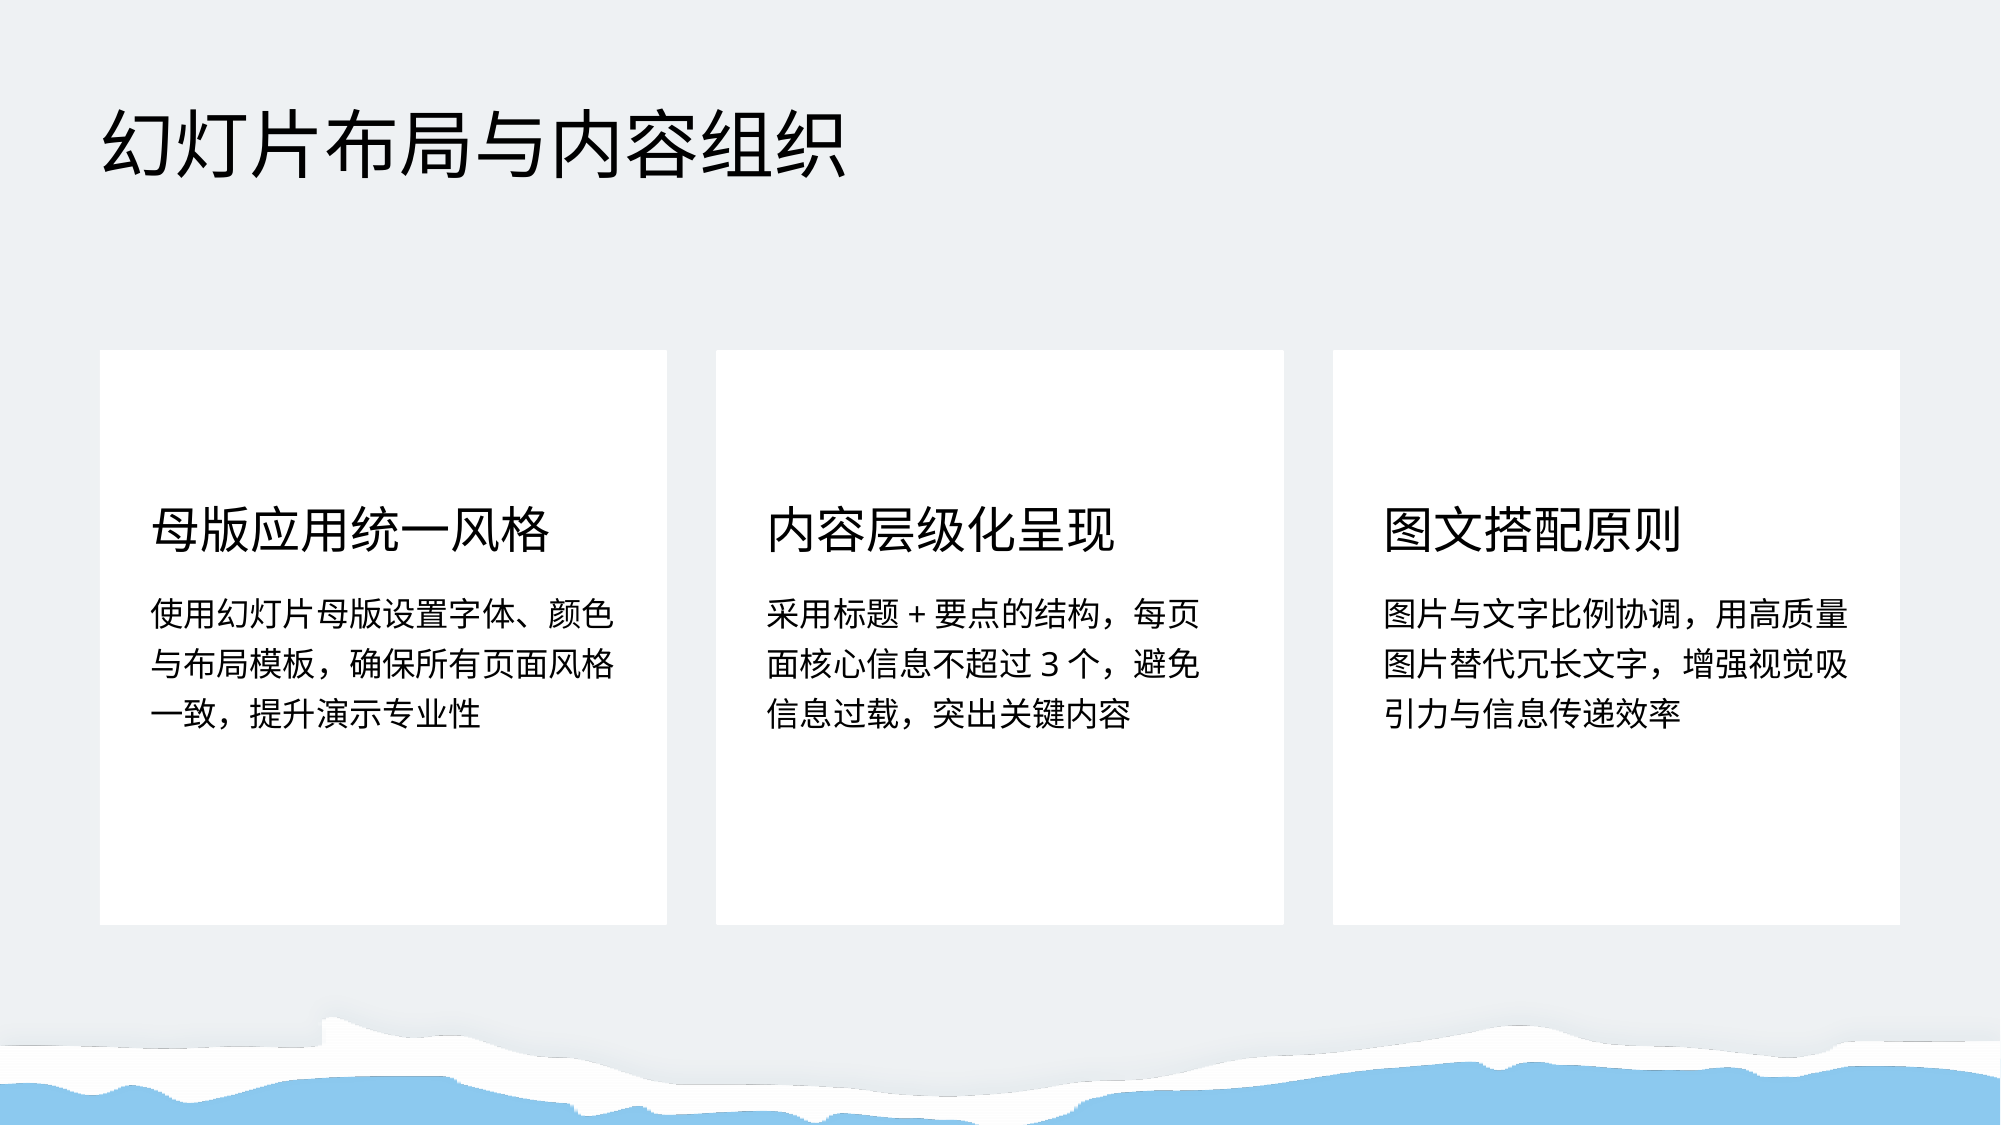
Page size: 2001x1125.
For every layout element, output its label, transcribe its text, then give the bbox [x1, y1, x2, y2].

list 采用标题+要点的结构，每页面核心信息不超过3个，避免信息过载，突出关键内容 [766, 583, 1234, 784]
list [99, 350, 667, 925]
list 使用幻灯片母版设置字体、颜色与布局模板，确保所有页面风格一致，提升演示专业性 [150, 583, 617, 784]
title 幻灯片布局与内容组织 [99, 87, 1900, 188]
list 图文搭配原则 [1383, 491, 1850, 559]
list [1333, 350, 1900, 925]
list 图片与文字比例协调，用高质量图片替代冗长文字，增强视觉吸引力与信息传递效率 [1383, 583, 1850, 784]
list 母版应用统一风格 [150, 491, 617, 559]
list 内容层级化呈现 [766, 491, 1234, 559]
picture [0, 1017, 2000, 1125]
list [716, 350, 1284, 925]
